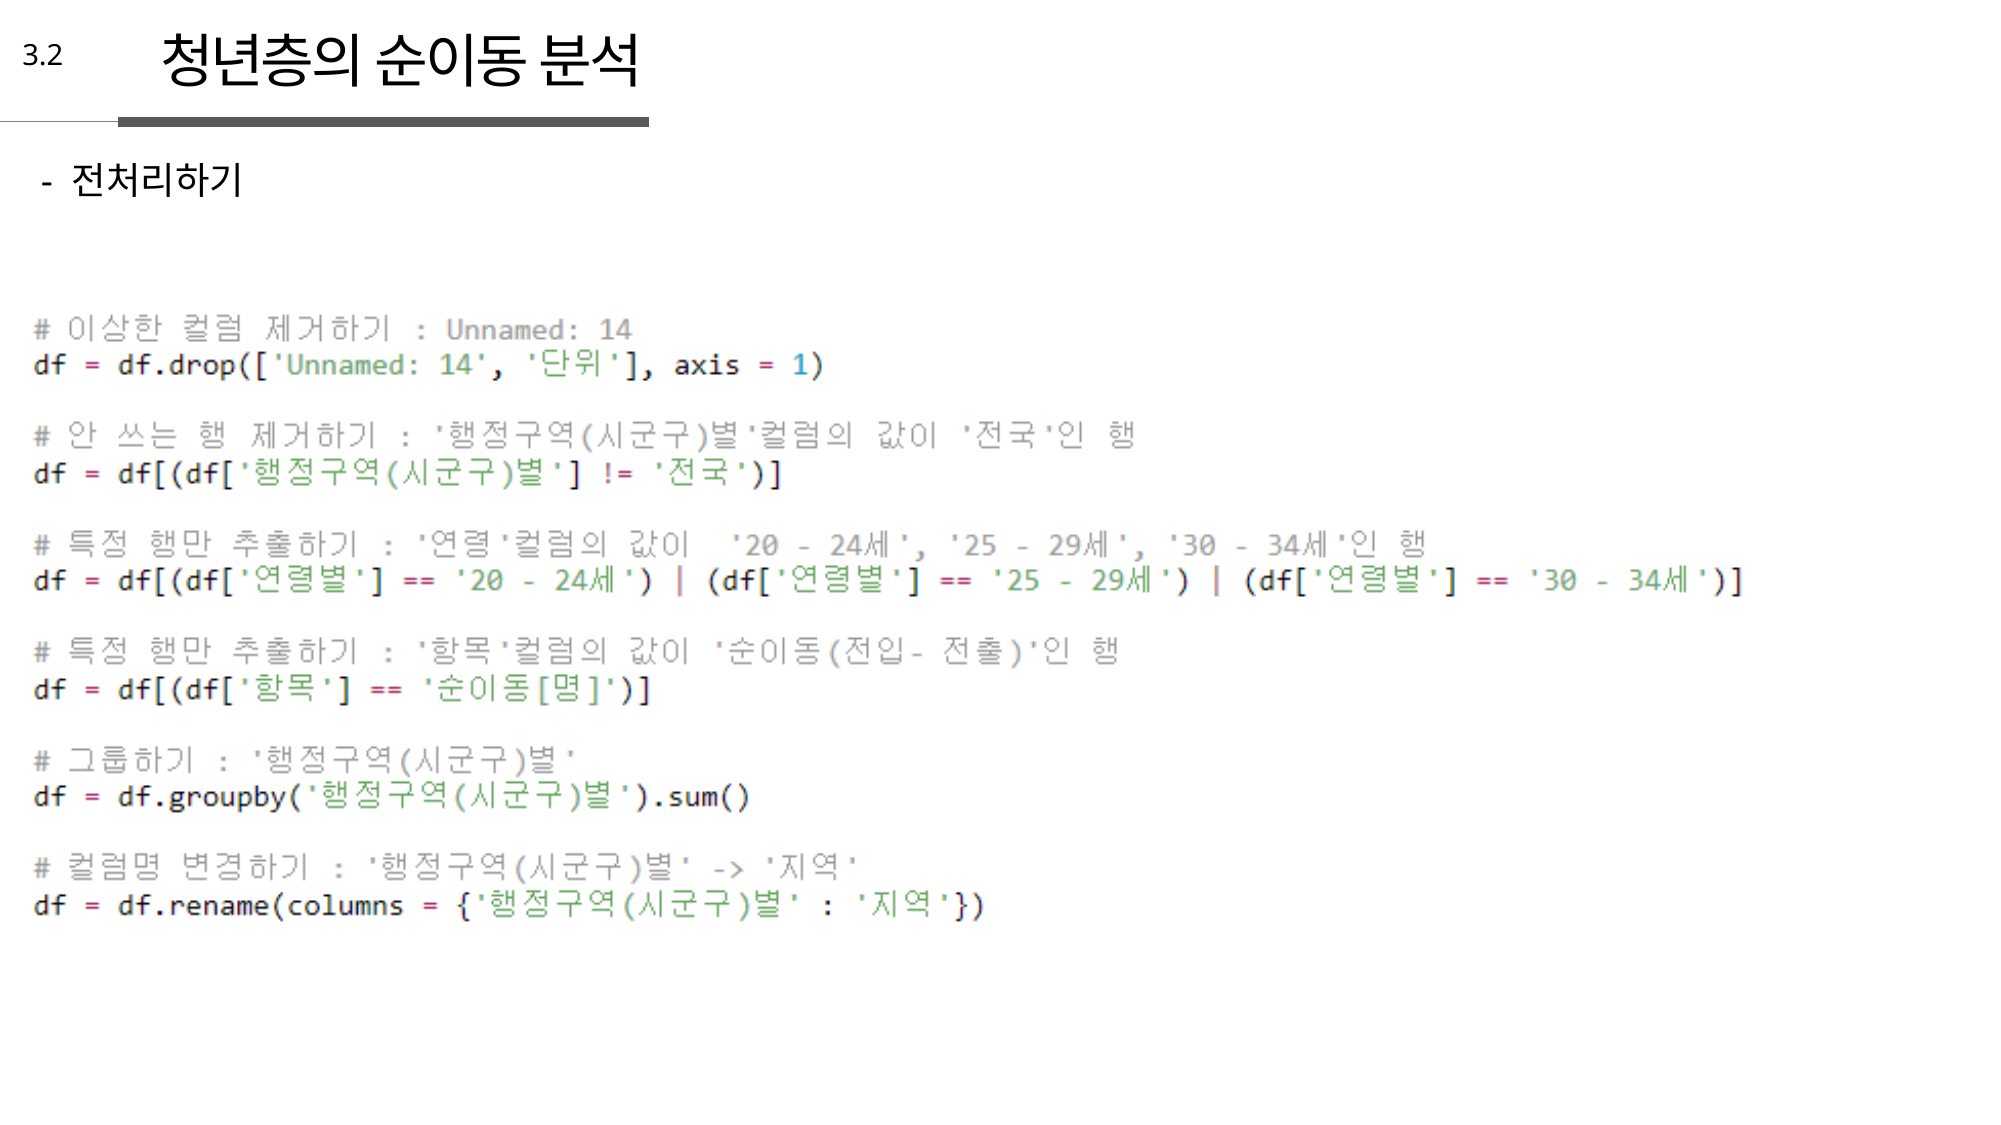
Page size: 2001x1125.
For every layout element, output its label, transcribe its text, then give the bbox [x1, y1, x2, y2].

picture [25, 305, 1754, 934]
text_box - 전처리하기 [25, 149, 476, 210]
text_box 3.2 [7, 28, 79, 79]
text_box 청년층의 순이동 분석 [145, 16, 659, 102]
